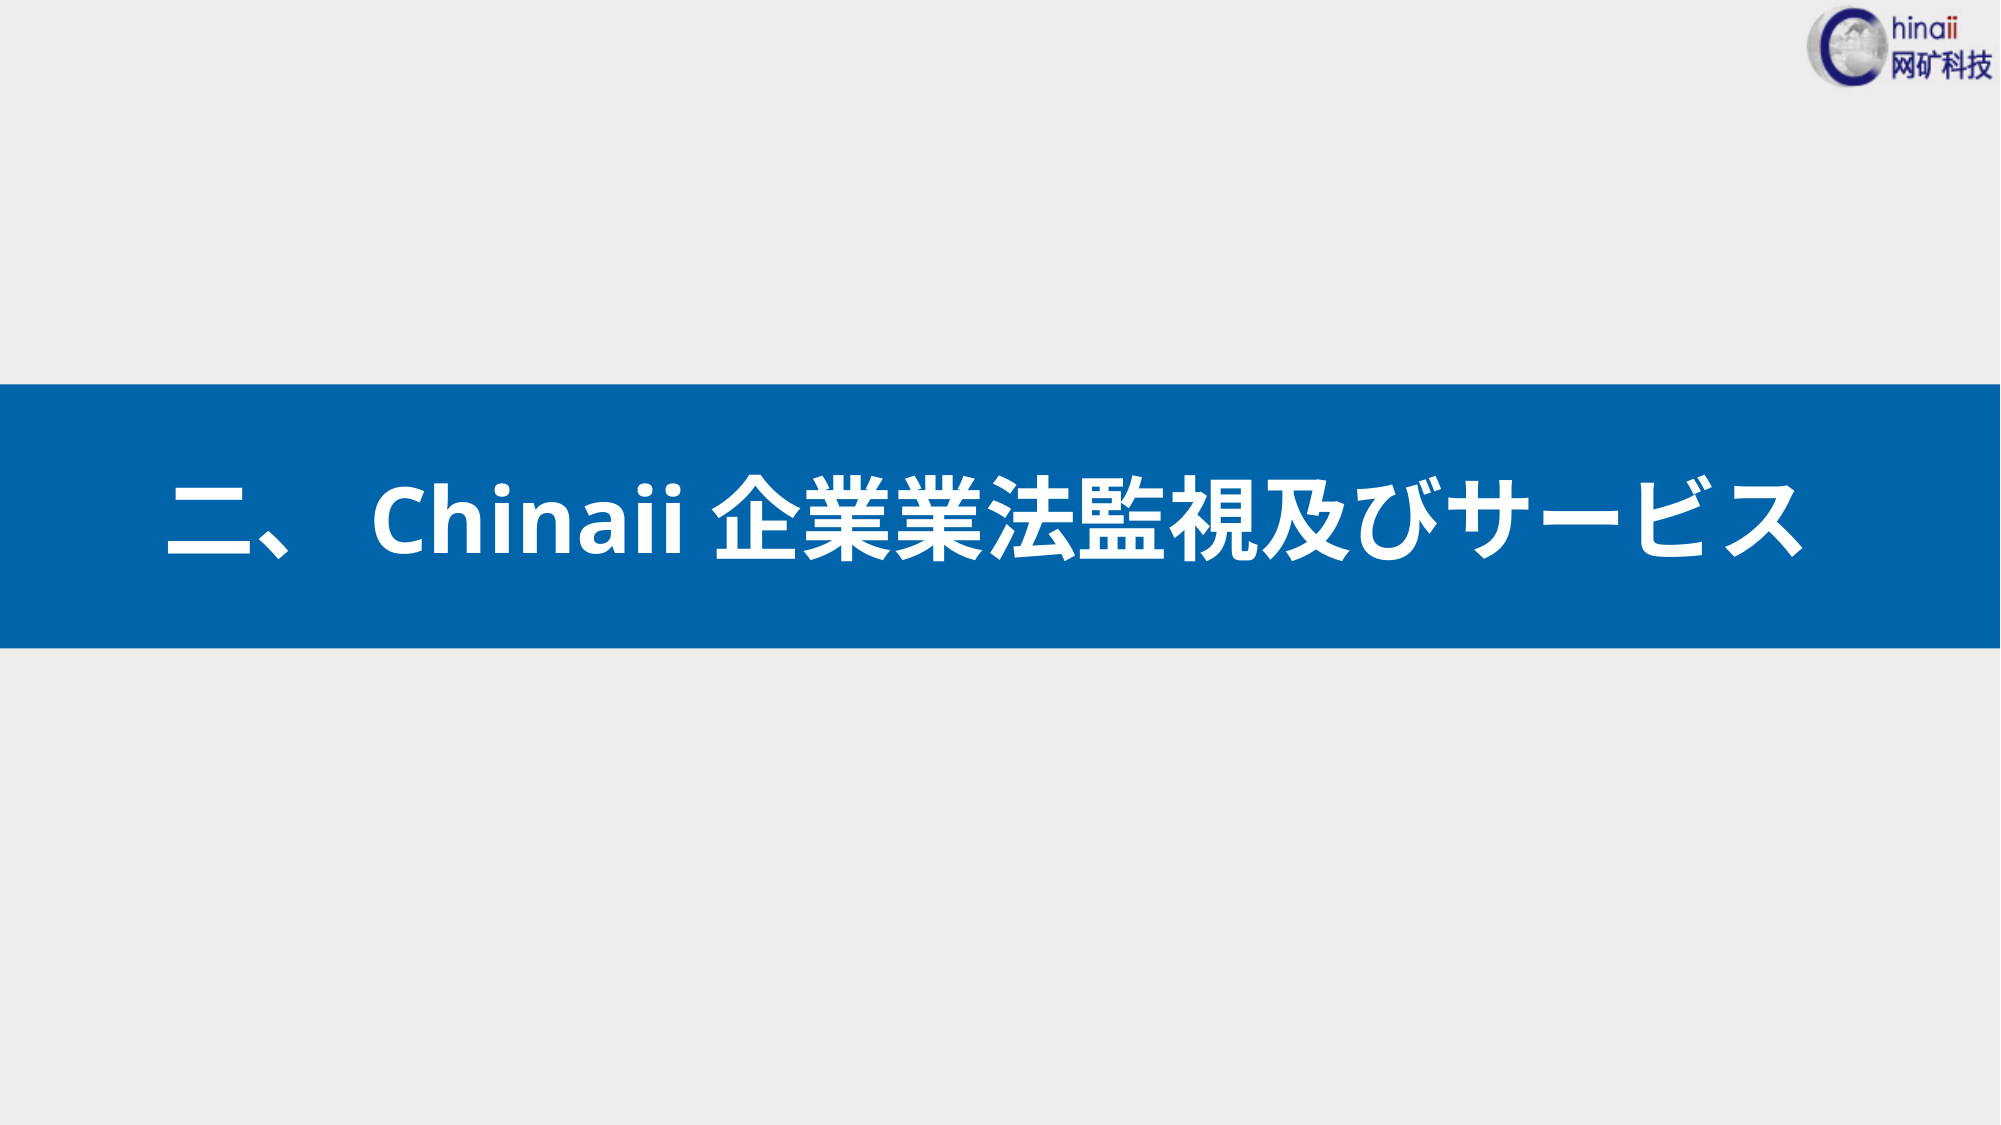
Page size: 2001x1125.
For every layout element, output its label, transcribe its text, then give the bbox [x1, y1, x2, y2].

text_box [0, 650, 2000, 1125]
text_box [0, 0, 2000, 383]
picture [1804, 0, 2000, 94]
text_box 二、Chinaii企業業法監視及びサービス [0, 383, 2000, 650]
